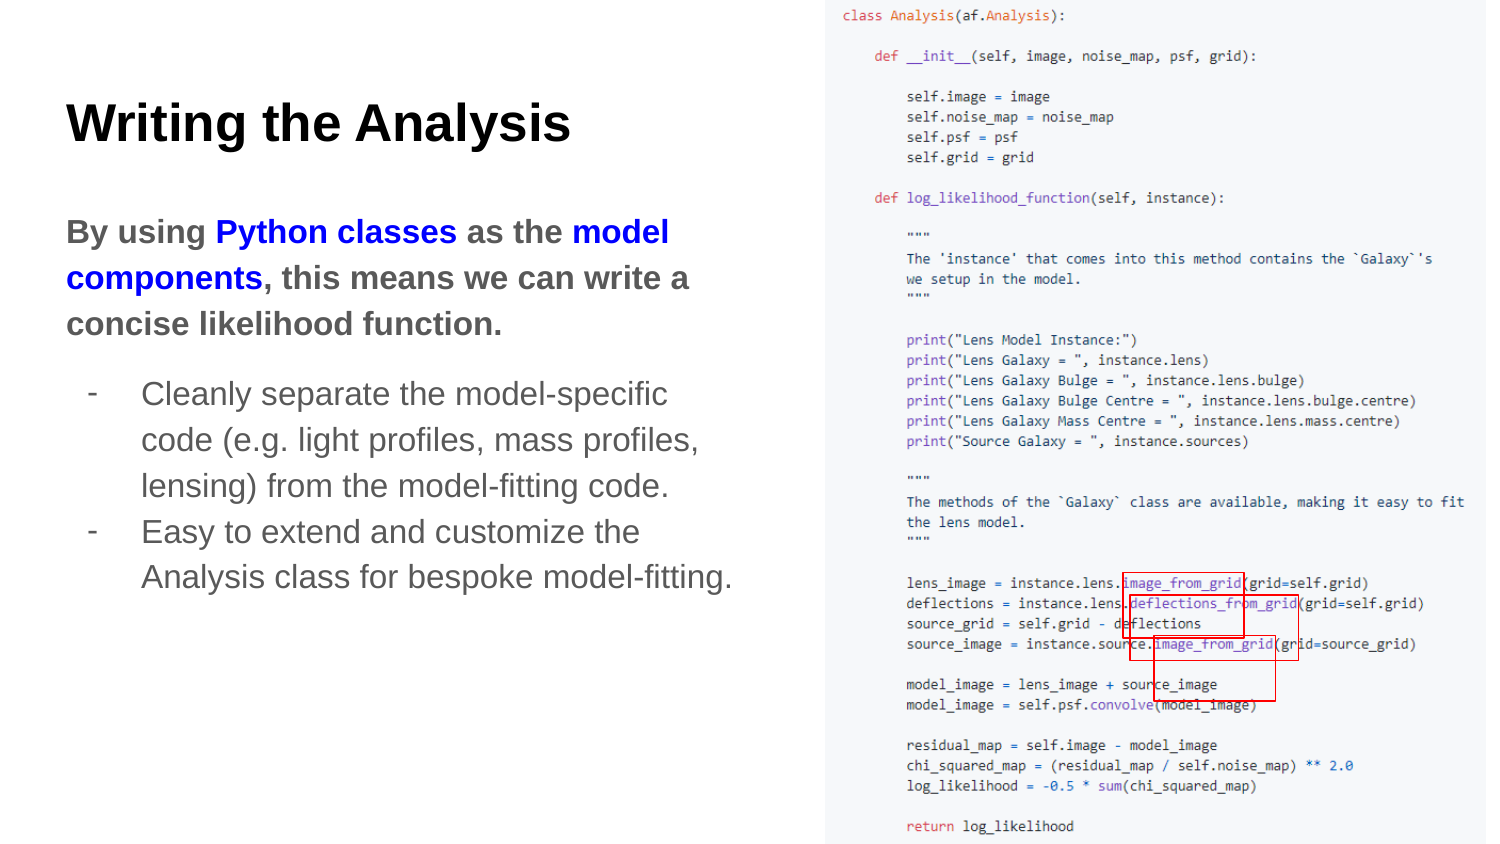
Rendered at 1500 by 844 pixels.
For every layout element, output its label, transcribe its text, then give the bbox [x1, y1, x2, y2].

title Writing the Analysis [51, 72, 820, 167]
picture [825, 0, 1487, 844]
list By using Python classes as the model components, this means we can write a concise likelihood function. Cleanly separate the model-specific code (e.g. light profiles, mass profiles, lensing) from the model-fitting code. Easy to extend and customize the Analysis class for bespoke model-fitting. [51, 189, 765, 750]
